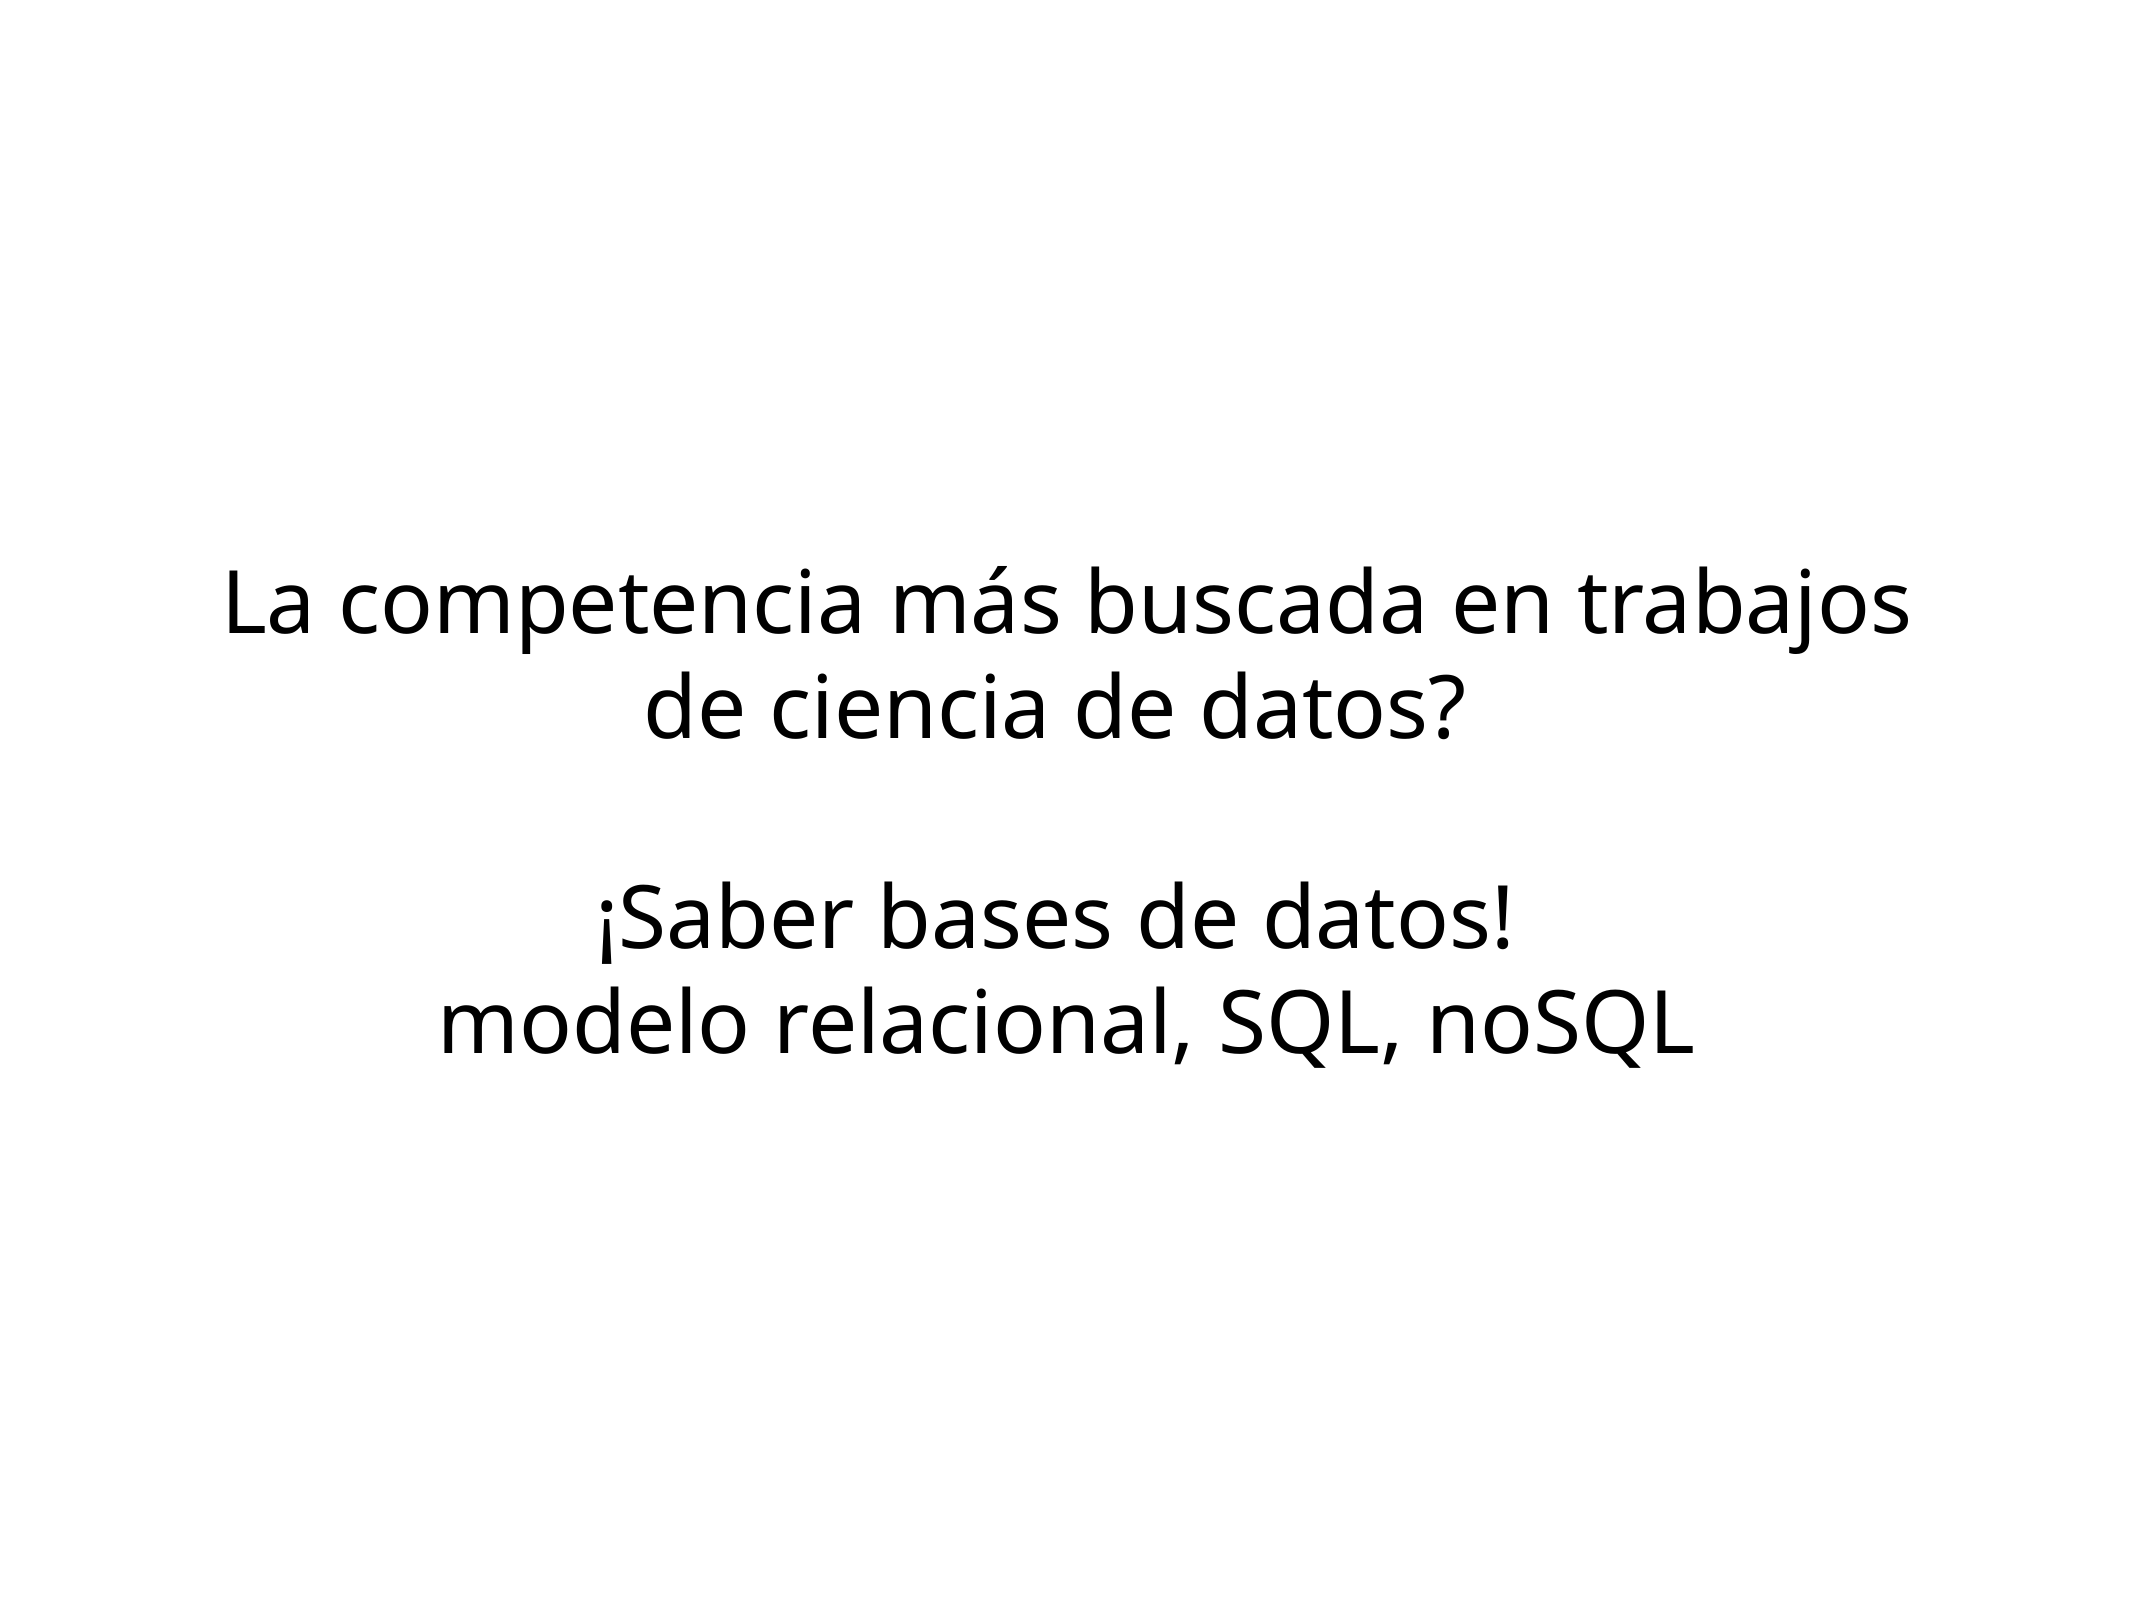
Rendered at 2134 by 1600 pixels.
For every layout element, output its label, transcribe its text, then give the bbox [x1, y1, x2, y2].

title La competencia más buscada en trabajos de ciencia de datos? ¡Saber bases de datos! modelo relacional, SQL, noSQL [208, 529, 1925, 1071]
